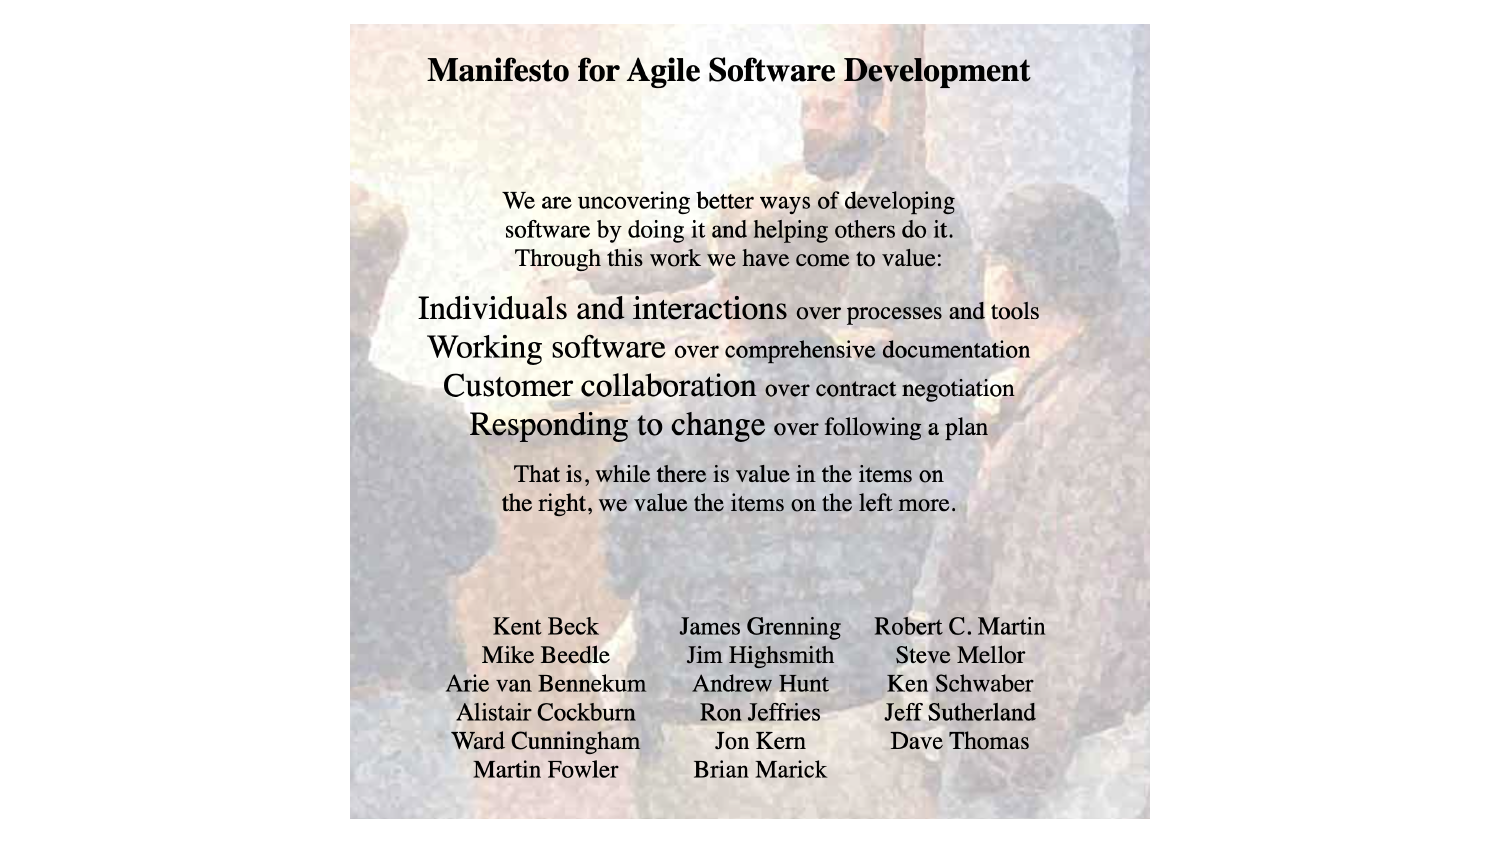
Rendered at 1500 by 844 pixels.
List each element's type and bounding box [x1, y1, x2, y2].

picture [349, 24, 1151, 819]
